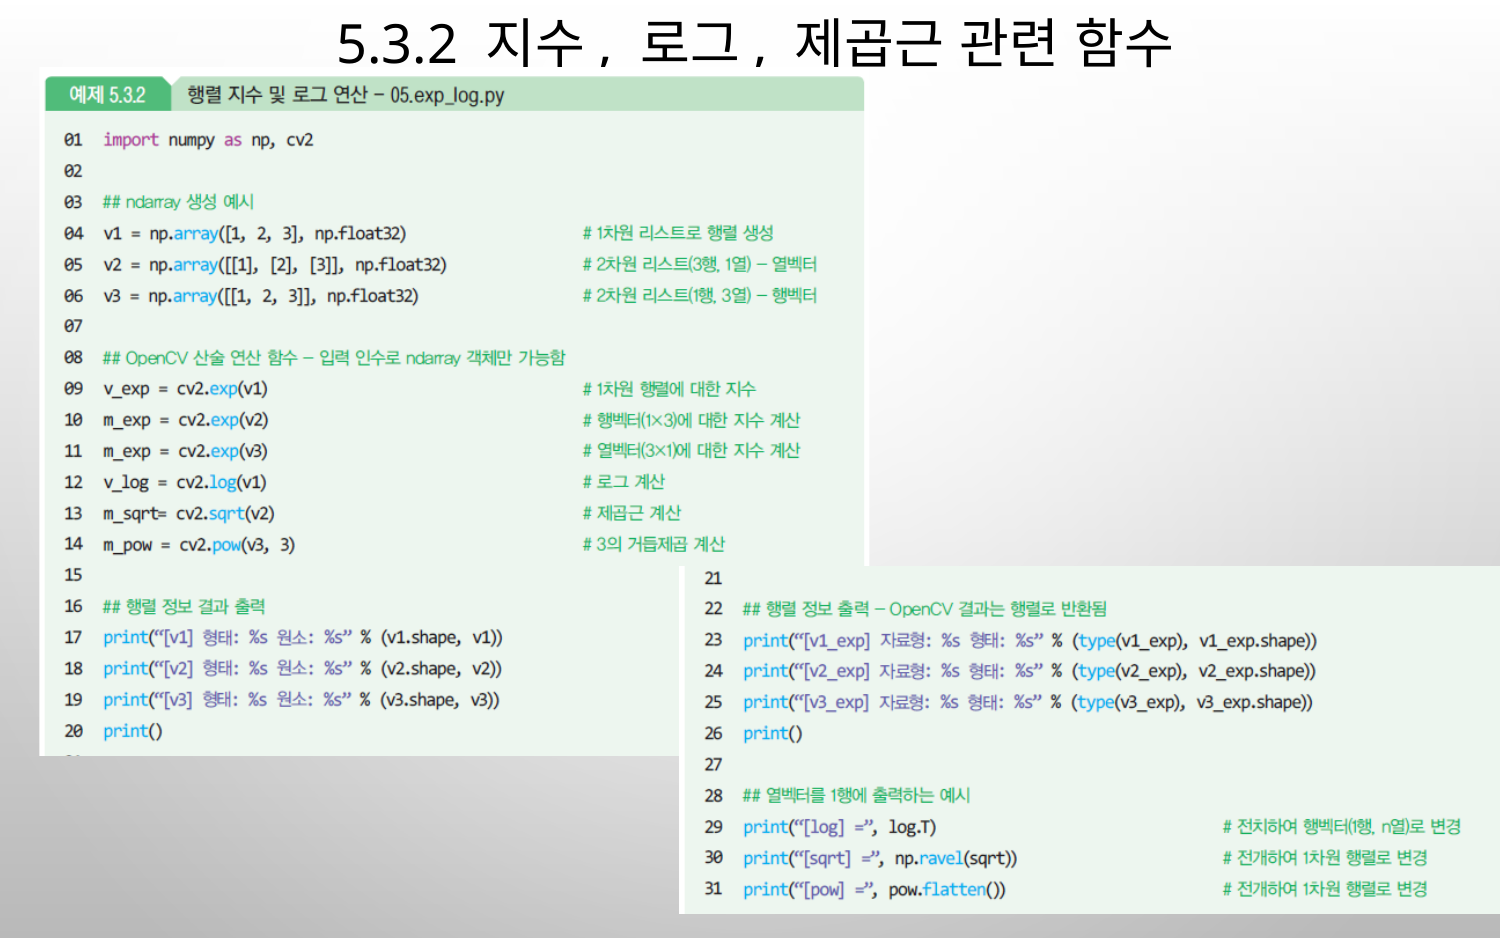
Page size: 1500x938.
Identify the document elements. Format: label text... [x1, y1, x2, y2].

title 5.3.2 지수, 로그, 제곱근 관련 함수 [53, 3, 1459, 89]
picture [0, 0, 1500, 938]
